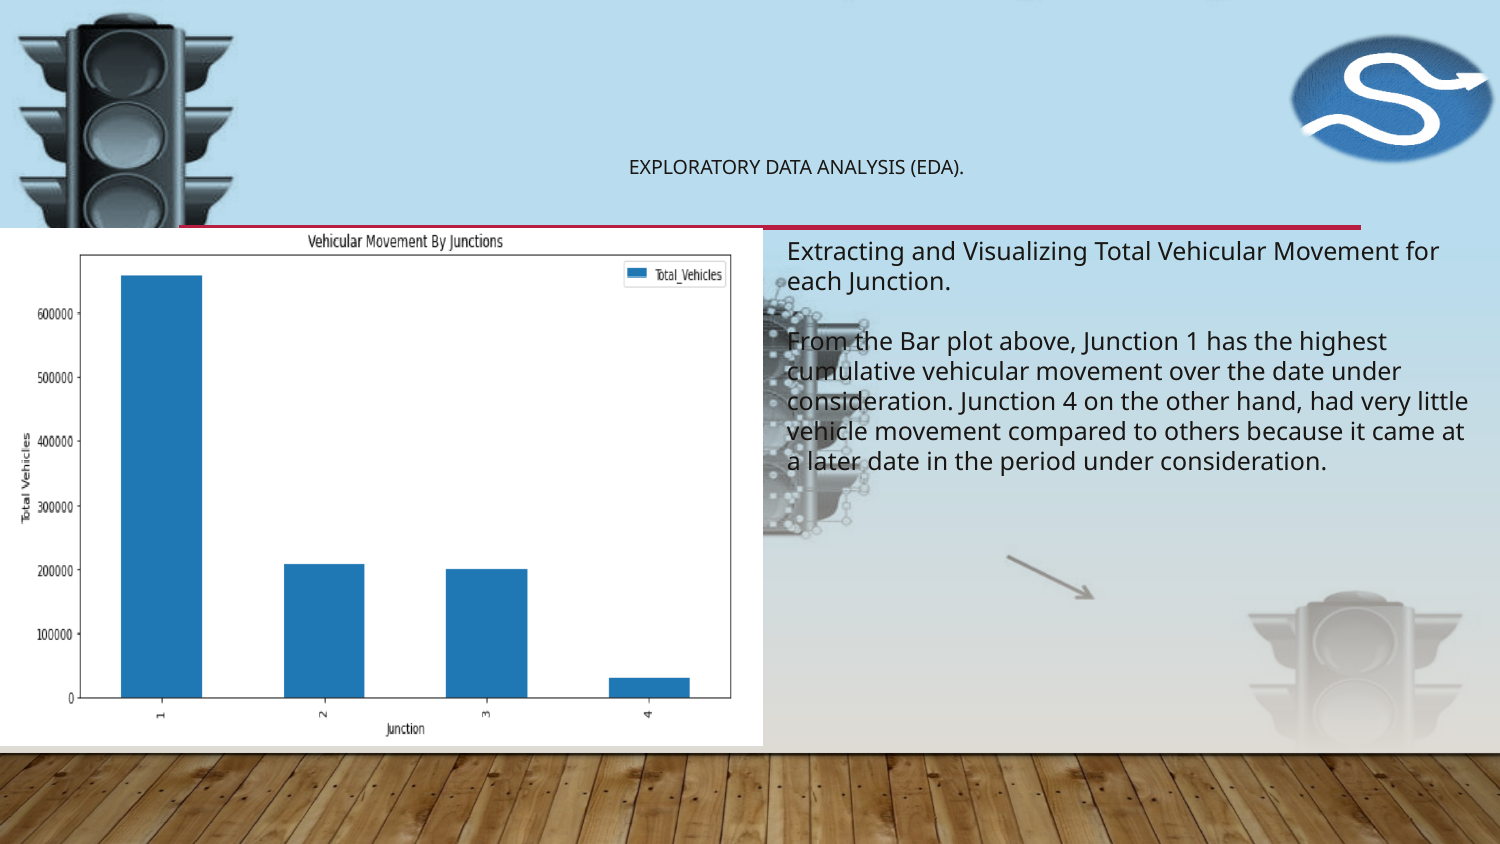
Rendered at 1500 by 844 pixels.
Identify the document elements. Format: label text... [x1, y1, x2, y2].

picture [0, 227, 763, 746]
picture [1283, 29, 1500, 169]
title Exploratory Data Analysis (EDA). [233, 150, 1361, 229]
text_box Extracting and Visualizing Total Vehicular Movement for each Junction. From the Bar plot above, Junction 1 has the highest cumulative vehicular movement over the date under consideration. Junction 4 on the other hand, had very little vehicle movement compared to others because it came at a later date in the period under consideration. [772, 228, 1500, 782]
picture [0, 753, 1500, 844]
